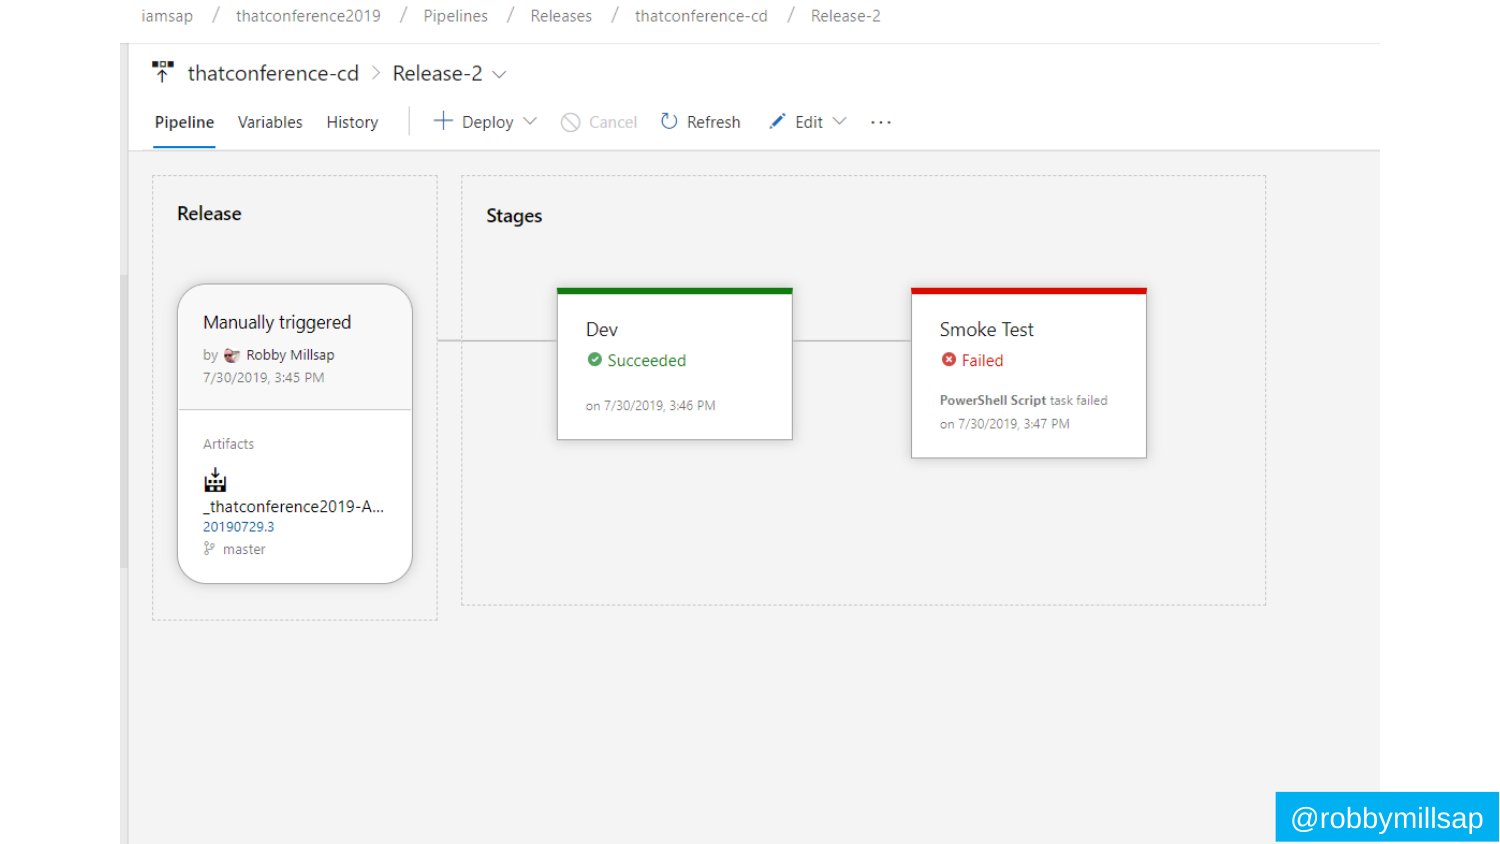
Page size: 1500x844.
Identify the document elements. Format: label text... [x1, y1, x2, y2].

picture [1331, 816, 1335, 827]
picture [120, 0, 1380, 844]
text_box @robbymillsap [1385, 791, 1500, 842]
picture [1353, 813, 1360, 827]
